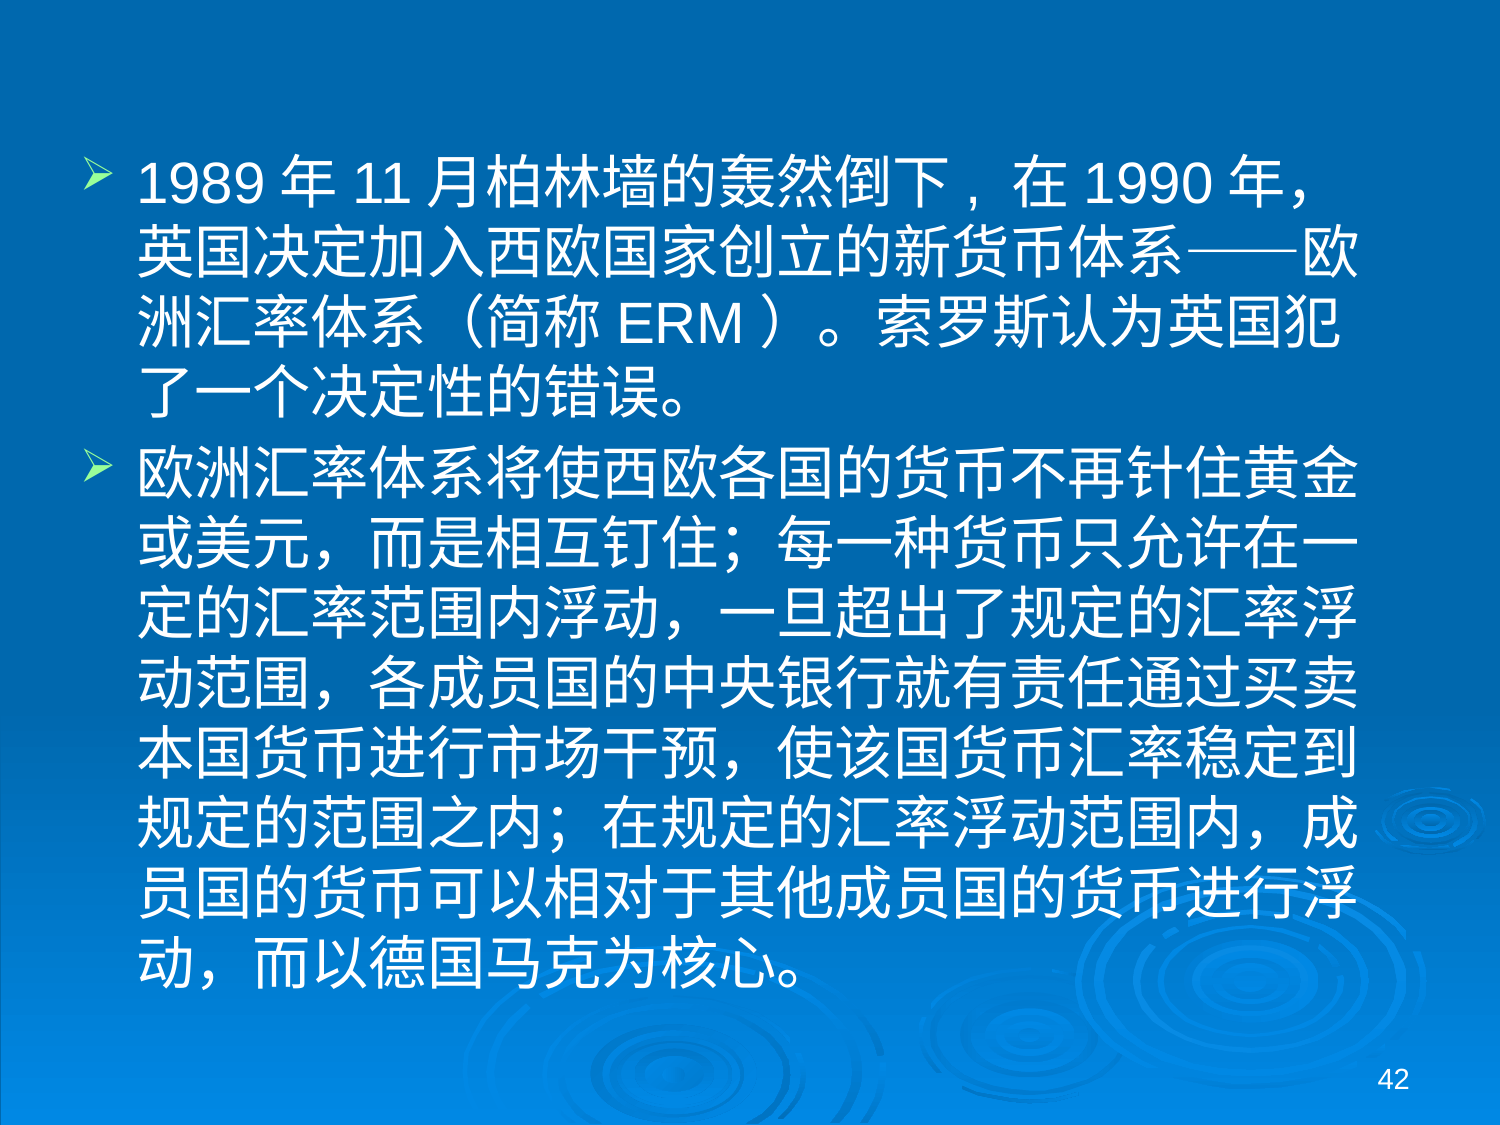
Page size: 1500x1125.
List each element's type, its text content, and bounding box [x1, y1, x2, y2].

slide_number 42 [1074, 1024, 1426, 1103]
list 1989年11月柏林墙的轰然倒下, 在1990年，英国决定加入西欧国家创立的新货币体系——欧洲汇率体系（简称ERM）。索罗斯认为英国犯了一个决定性的错误。 欧洲汇率体系将使西欧各国的货币不再针住黄金或美元，而是相互钉住；每一种货币只允许在一定的汇率范围内浮动，一旦超出了规定的汇率浮动范围，各成员国的中央银行就有责任通过买卖本国货币进行市场干预，使该国货币汇率稳定到规定的范围之内；在规定的汇率浮动范围内，成员国的货币可以相对于其他成员国的货币进行浮动，而以德国马克为核心。 [64, 136, 1416, 880]
